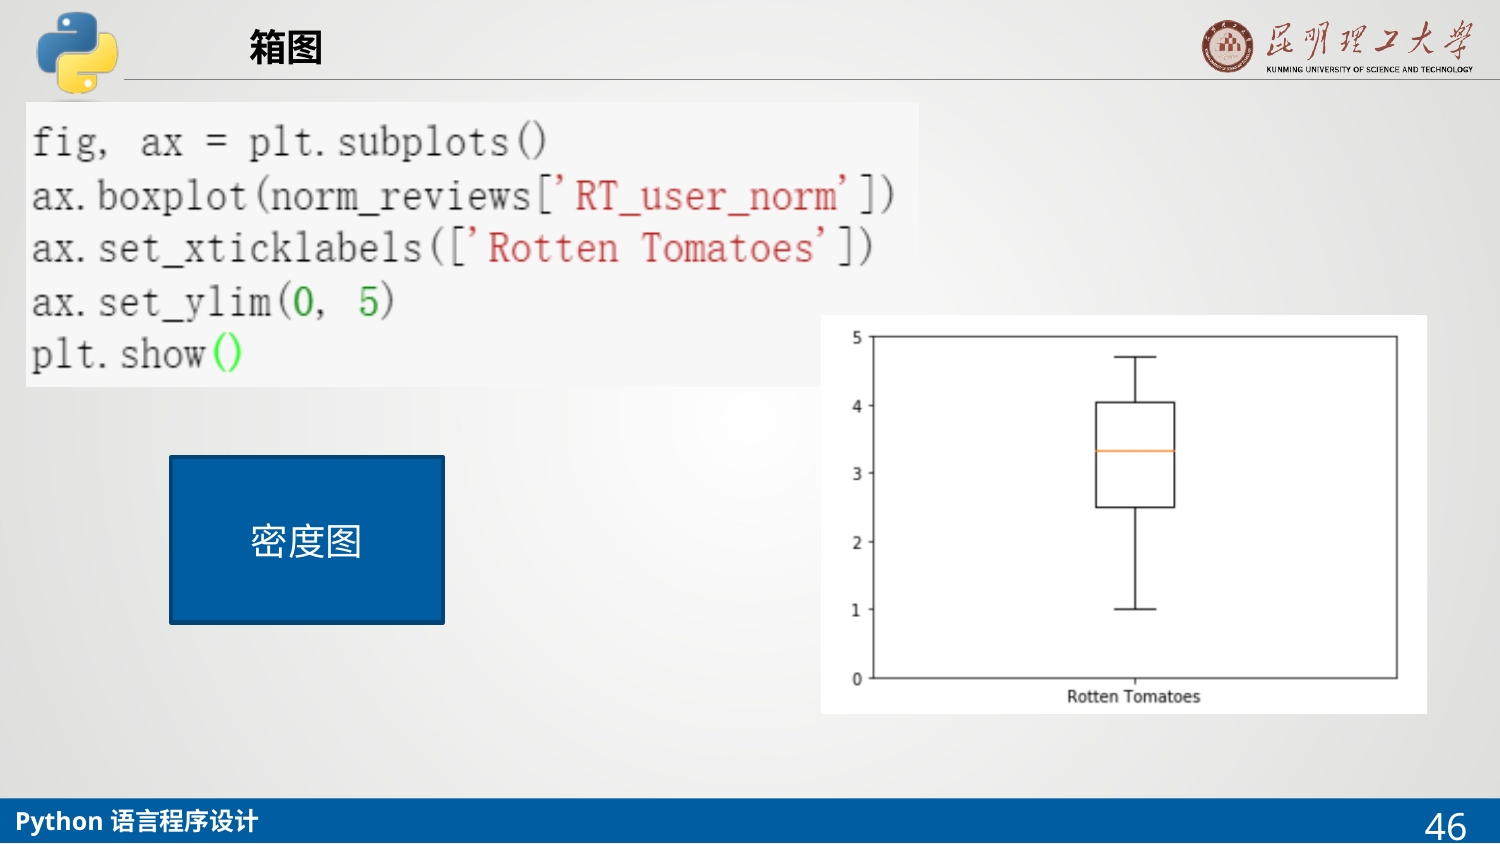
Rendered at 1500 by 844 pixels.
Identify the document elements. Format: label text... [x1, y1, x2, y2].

picture [0, 0, 1500, 798]
title 箱图 [97, 8, 476, 84]
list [26, 102, 919, 387]
text_box 密度图 [169, 455, 445, 625]
